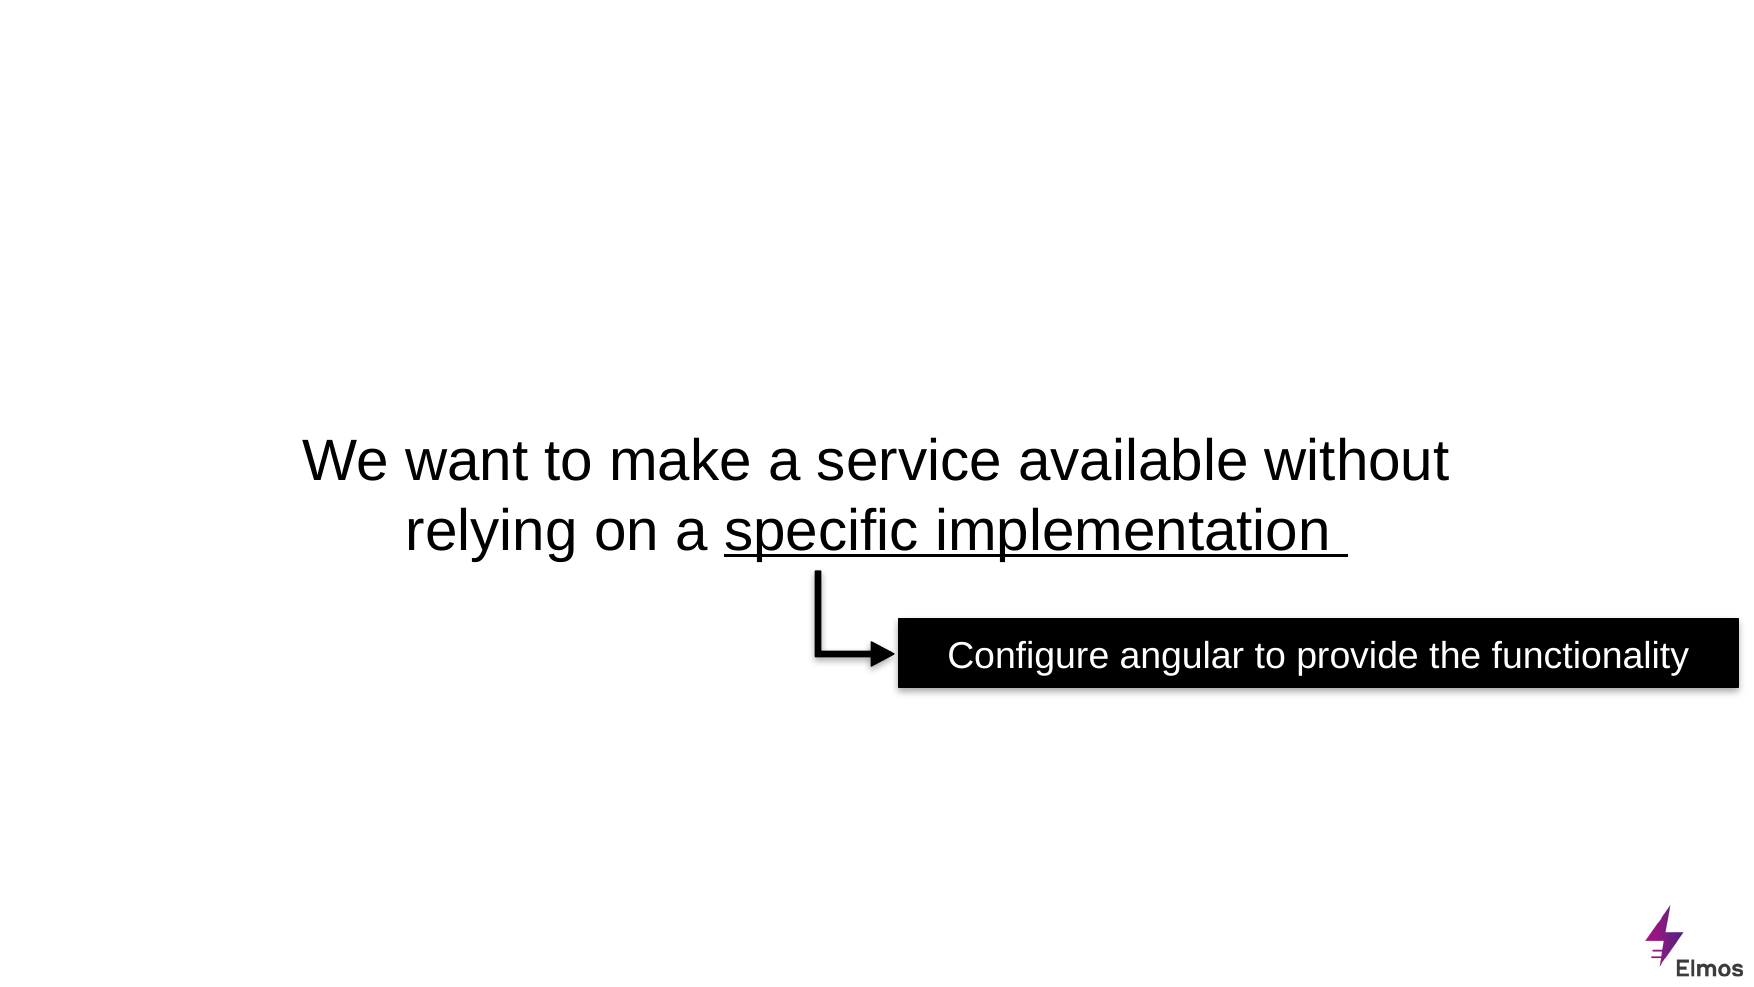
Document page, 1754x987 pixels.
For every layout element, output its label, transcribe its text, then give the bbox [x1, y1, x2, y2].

picture [1645, 905, 1743, 977]
text_box [814, 570, 895, 667]
text_box We want to make a service available without relying on a specific implementation [262, 415, 1492, 570]
text_box Configure angular to provide the functionality [898, 618, 1739, 688]
